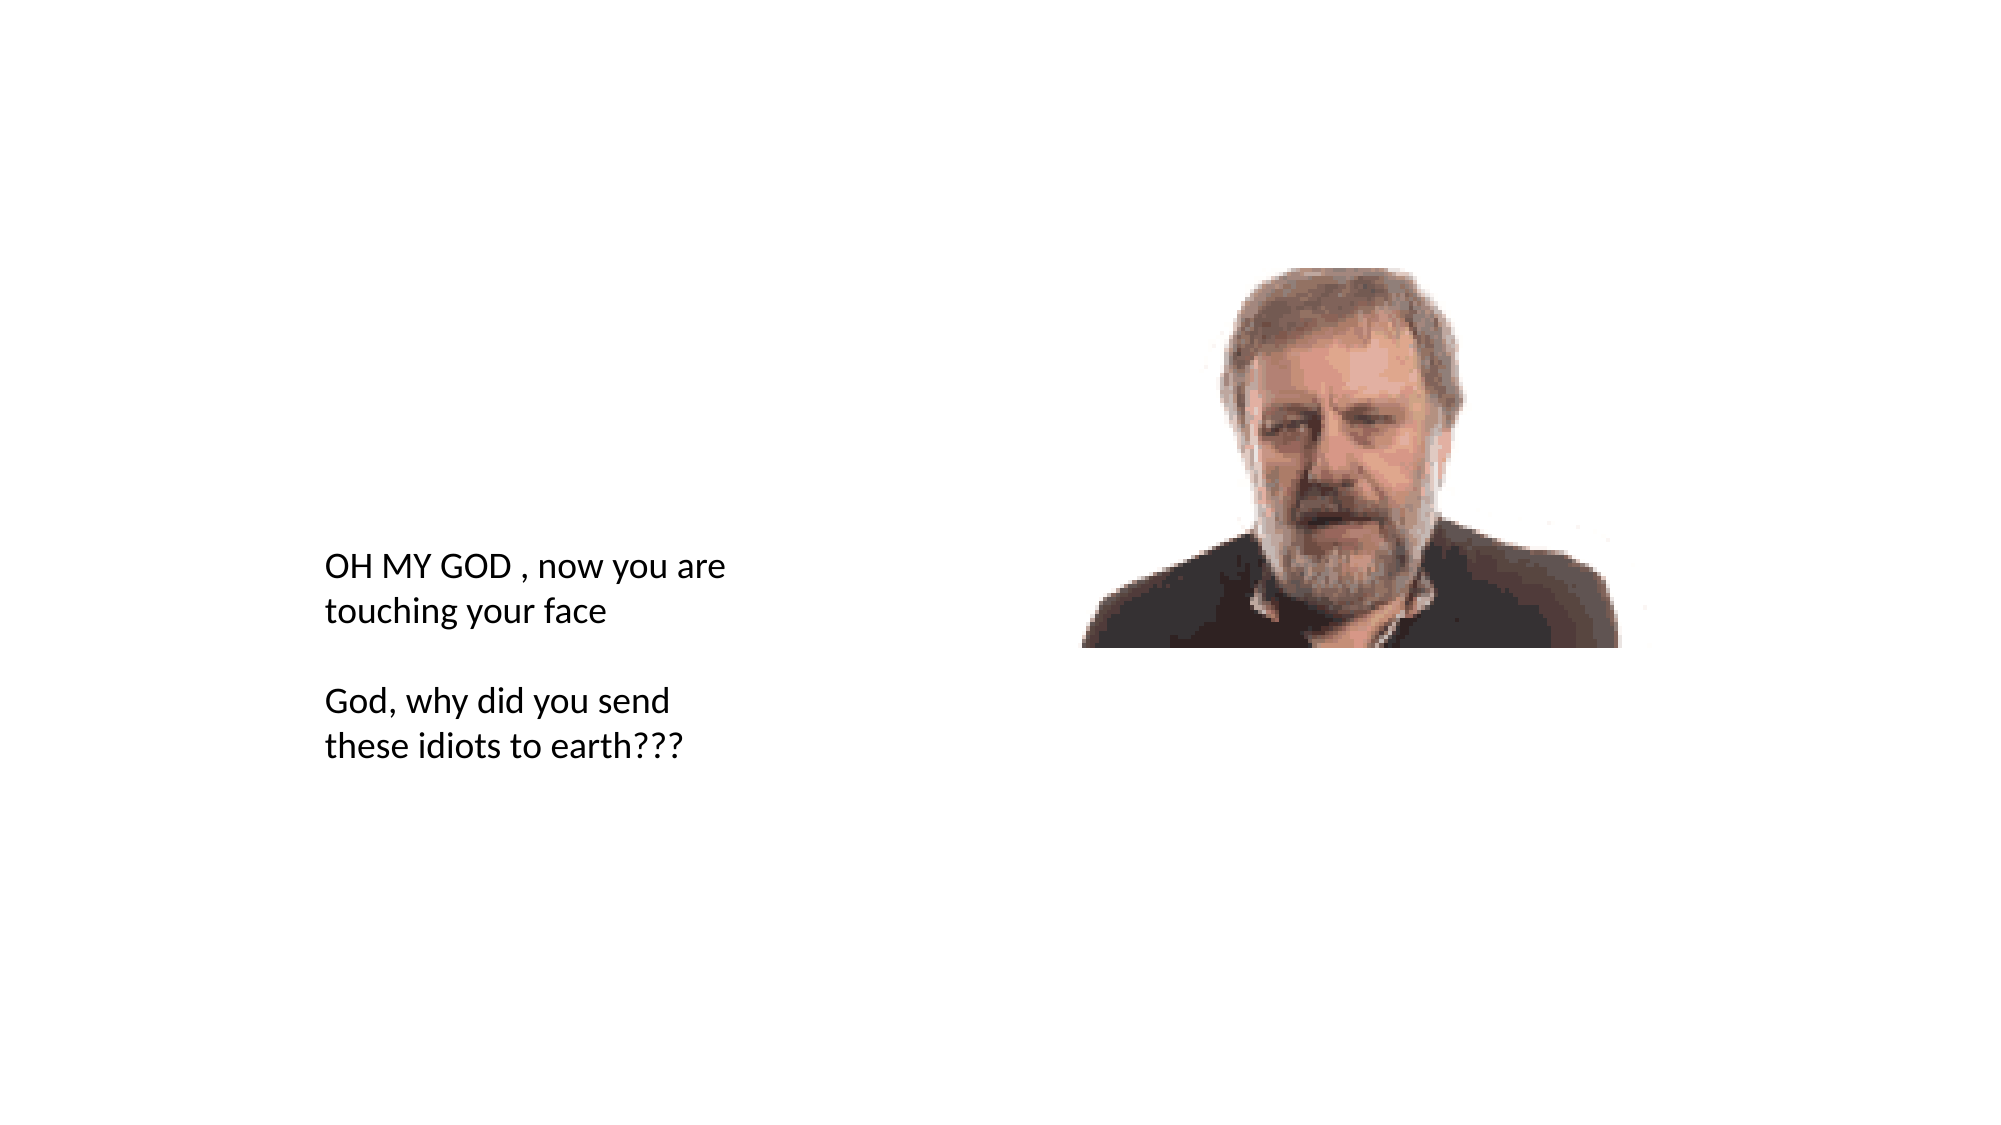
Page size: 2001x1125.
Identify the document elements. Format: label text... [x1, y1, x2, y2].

text_box OH MY GOD , now you are touching your face God, why did you send these idiots to earth??? [309, 533, 760, 774]
picture [1069, 268, 1740, 648]
